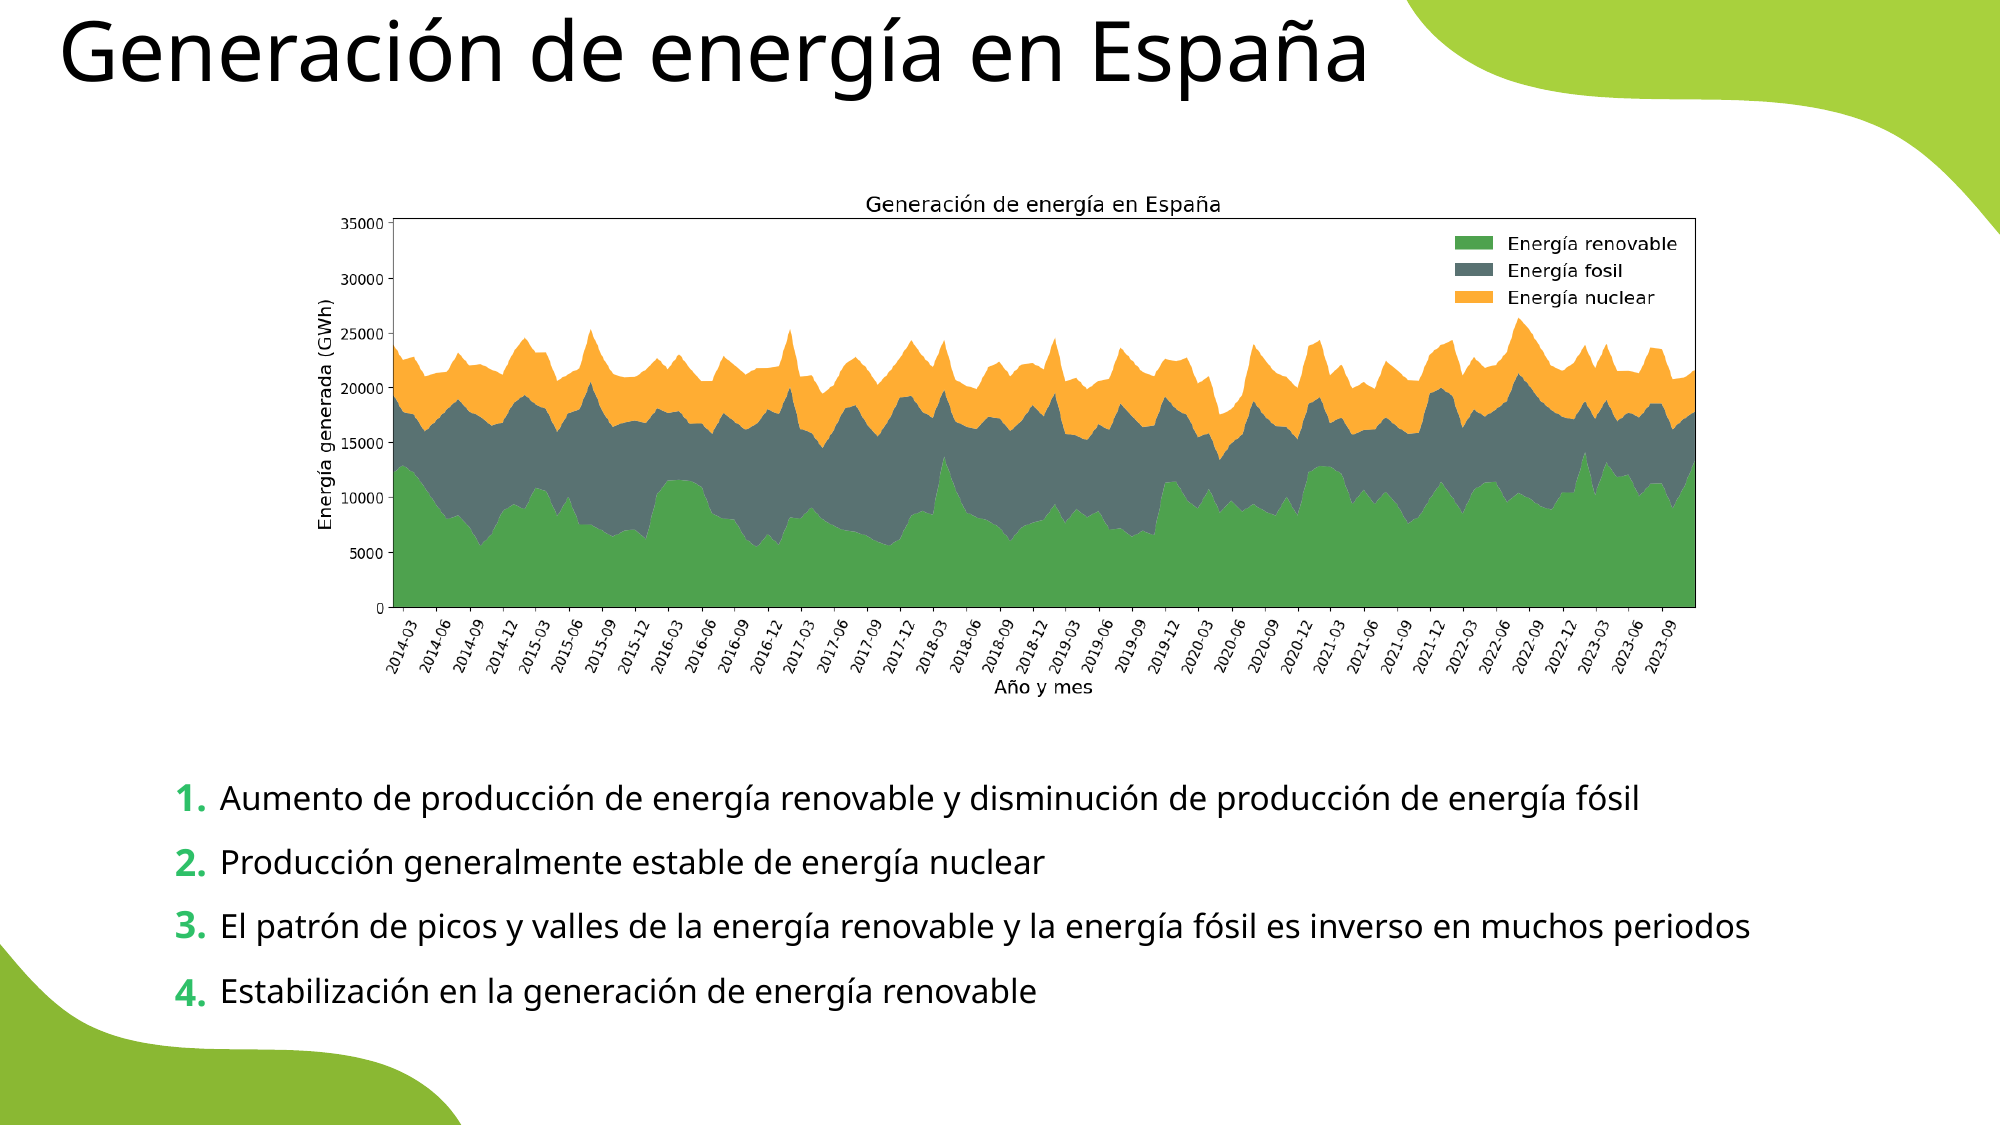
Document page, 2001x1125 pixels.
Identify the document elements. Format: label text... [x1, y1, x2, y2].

text_box El patrón de picos y valles de la energía renovable y la energía fósil es inverso en muchos periodos [222, 898, 1806, 953]
text_box 2. [139, 833, 222, 896]
text_box Estabilización en la generación de energía renovable [205, 963, 1806, 1018]
text_box 1. [139, 769, 222, 833]
text_box Producción generalmente estable de energía nuclear [222, 833, 1806, 889]
picture [309, 186, 1702, 704]
title Generación de energía en España [0, 0, 1545, 109]
text_box 3. [139, 896, 222, 962]
text_box Aumento de producción de energía renovable y disminución de producción de energía fósil [222, 769, 1806, 824]
text_box 4. [139, 964, 222, 1030]
